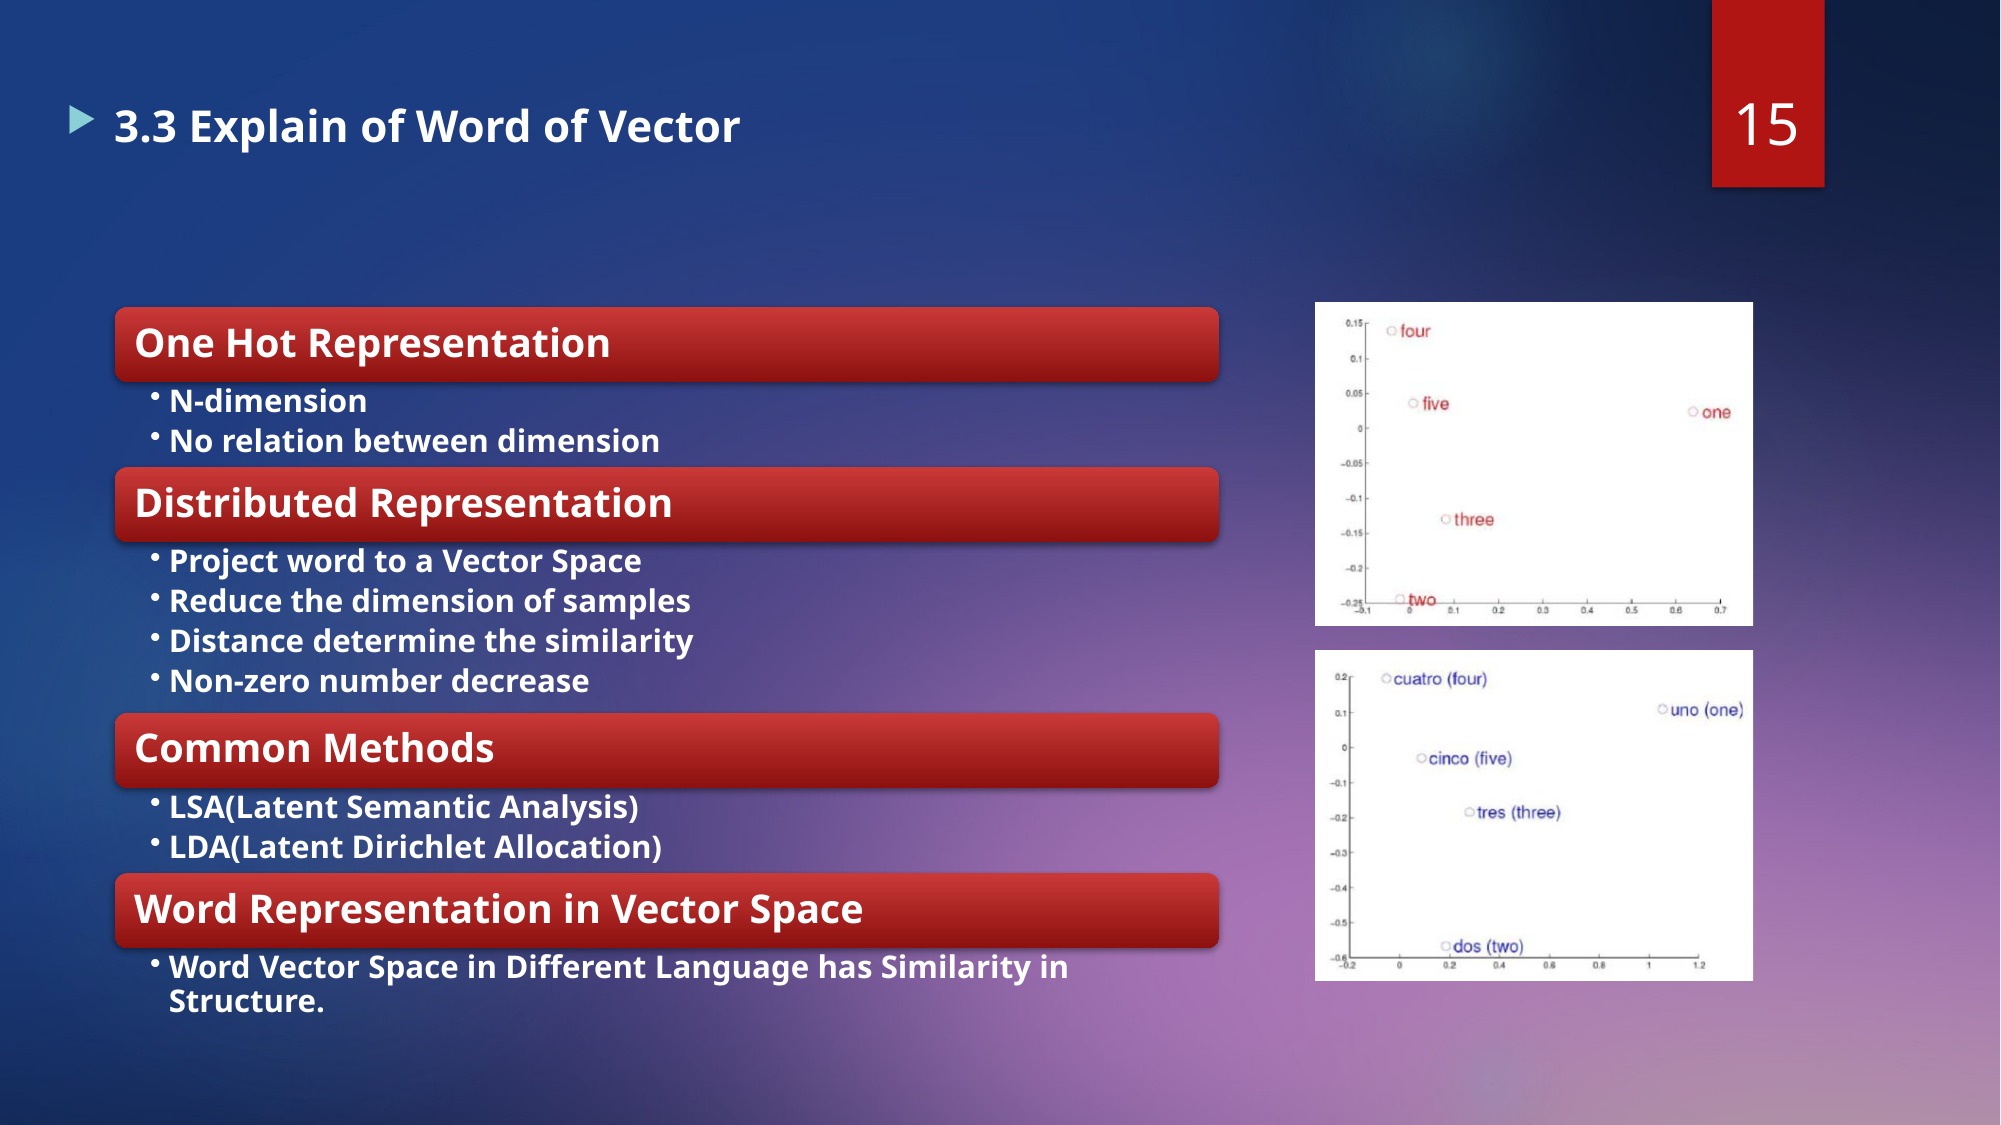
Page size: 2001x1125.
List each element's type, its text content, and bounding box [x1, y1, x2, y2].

slide_number 14 [1698, 48, 1836, 175]
text_box 3.3 Explain of Word of Vector [51, 90, 1102, 160]
picture [0, 0, 2001, 1125]
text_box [114, 301, 1220, 1005]
